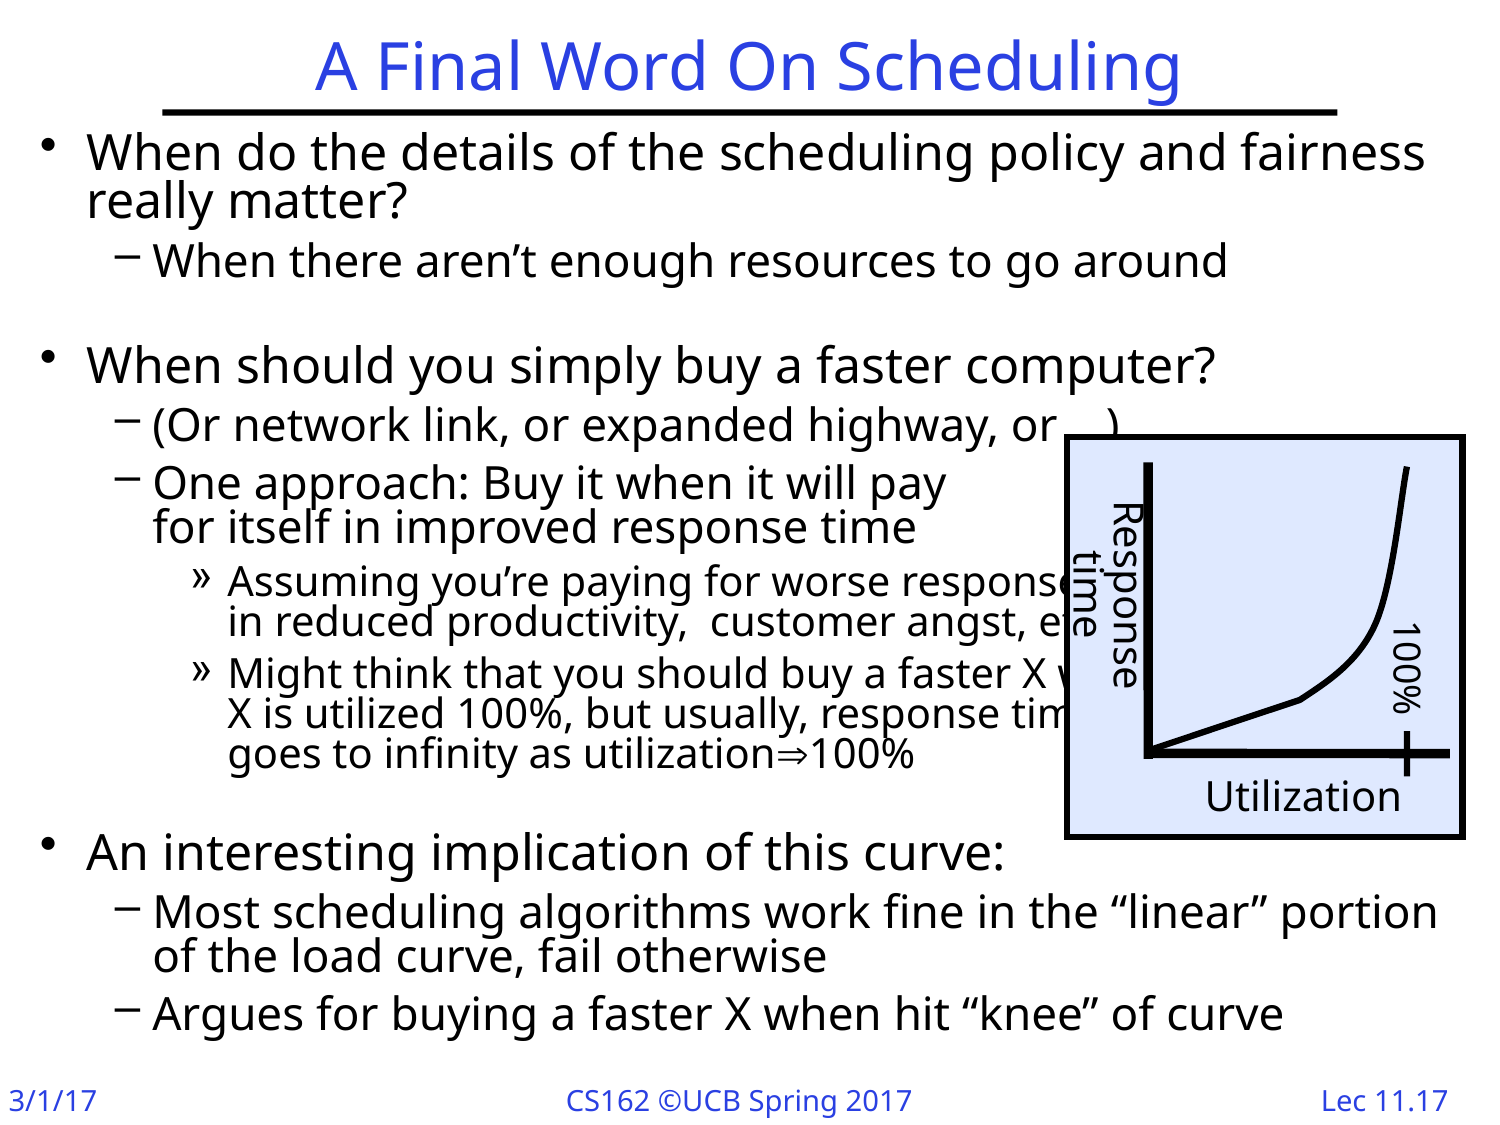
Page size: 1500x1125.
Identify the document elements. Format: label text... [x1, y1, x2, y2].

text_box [1056, 436, 1463, 837]
list When do the details of the scheduling policy and fairness really matter? When there aren’t enough resources to go around When should you simply buy a faster computer? (Or network link, or expanded highway, or …) One approach: Buy it when it will pay for itself in improved response time Assuming you’re paying for worse response time in reduced productivity, customer angst, etc… Might think that you should buy a faster X when X is utilized 100%, but usually, response time goes to infinity as utilization100% An interesting implication of this curve: Most scheduling algorithms work fine in the “linear” portion of the load curve, fail otherwise Argues for buying a faster X when hit “knee” of curve [24, 125, 1500, 1088]
title A Final Word On Scheduling [162, 24, 1338, 113]
